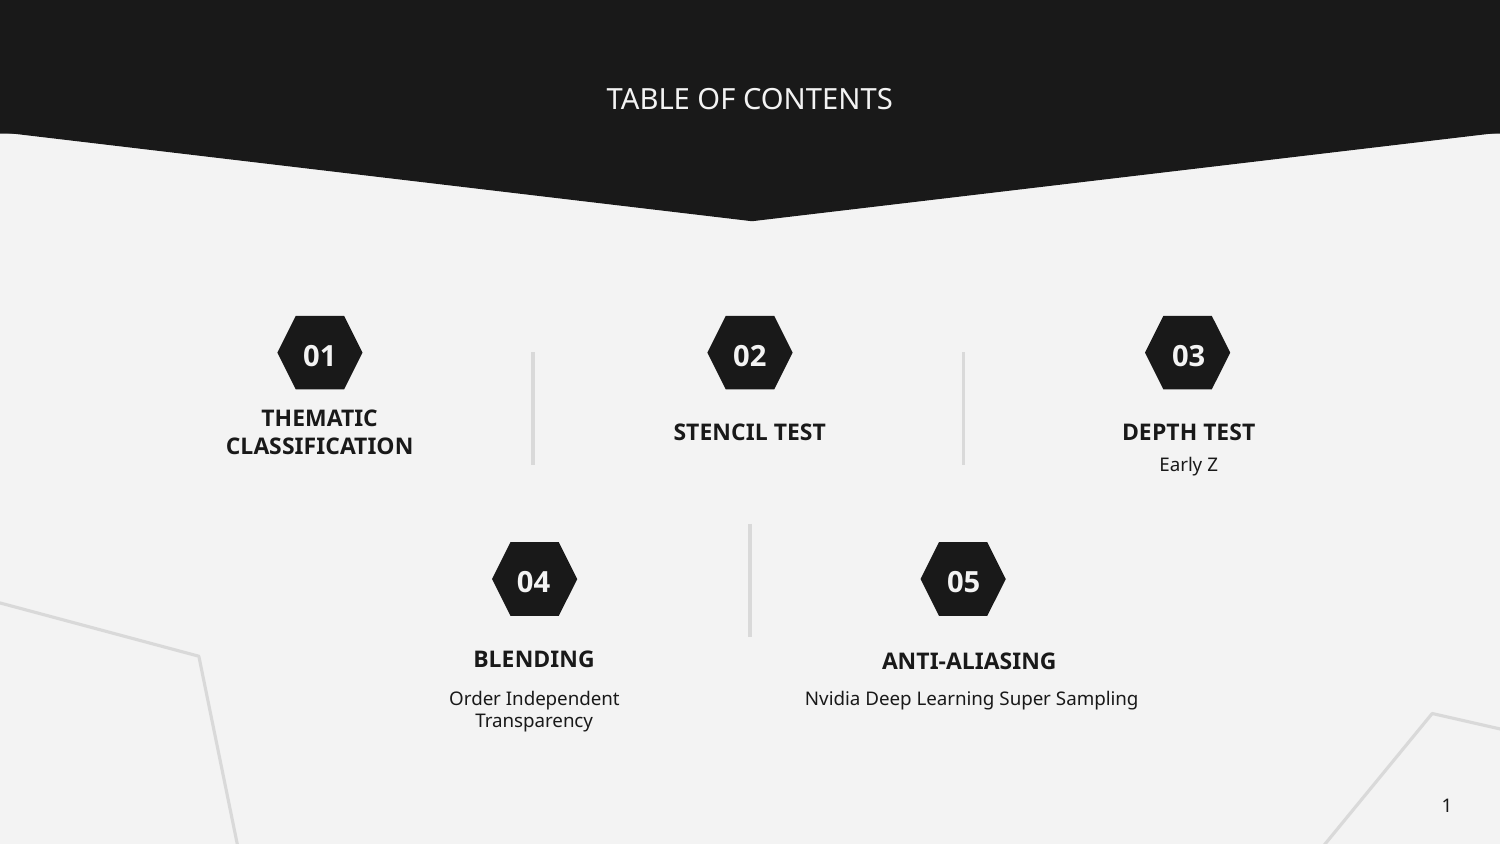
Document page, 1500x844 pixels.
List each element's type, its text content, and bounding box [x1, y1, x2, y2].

title DEPTH TEST [1057, 383, 1320, 438]
subtitle Early Z [1027, 438, 1350, 533]
title BLENDING [403, 610, 666, 706]
text_box [1325, 713, 1500, 844]
text_box ANTI-ALIASING [838, 613, 1101, 709]
text_box 1 [1402, 778, 1492, 844]
subtitle Order Independent Transparency [373, 671, 696, 766]
title 01 [258, 330, 382, 380]
title TABLE OF CONTENTS [505, 65, 995, 179]
title 03 [1127, 330, 1251, 380]
title THEMATIC CLASSIFICATION [188, 383, 451, 479]
title STENCIL TEST [619, 383, 881, 479]
title 02 [688, 330, 812, 380]
title 04 [472, 555, 596, 606]
title 05 [902, 555, 1026, 606]
text_box [0, 602, 238, 844]
subtitle Nvidia Deep Learning Super Sampling [787, 671, 1156, 766]
